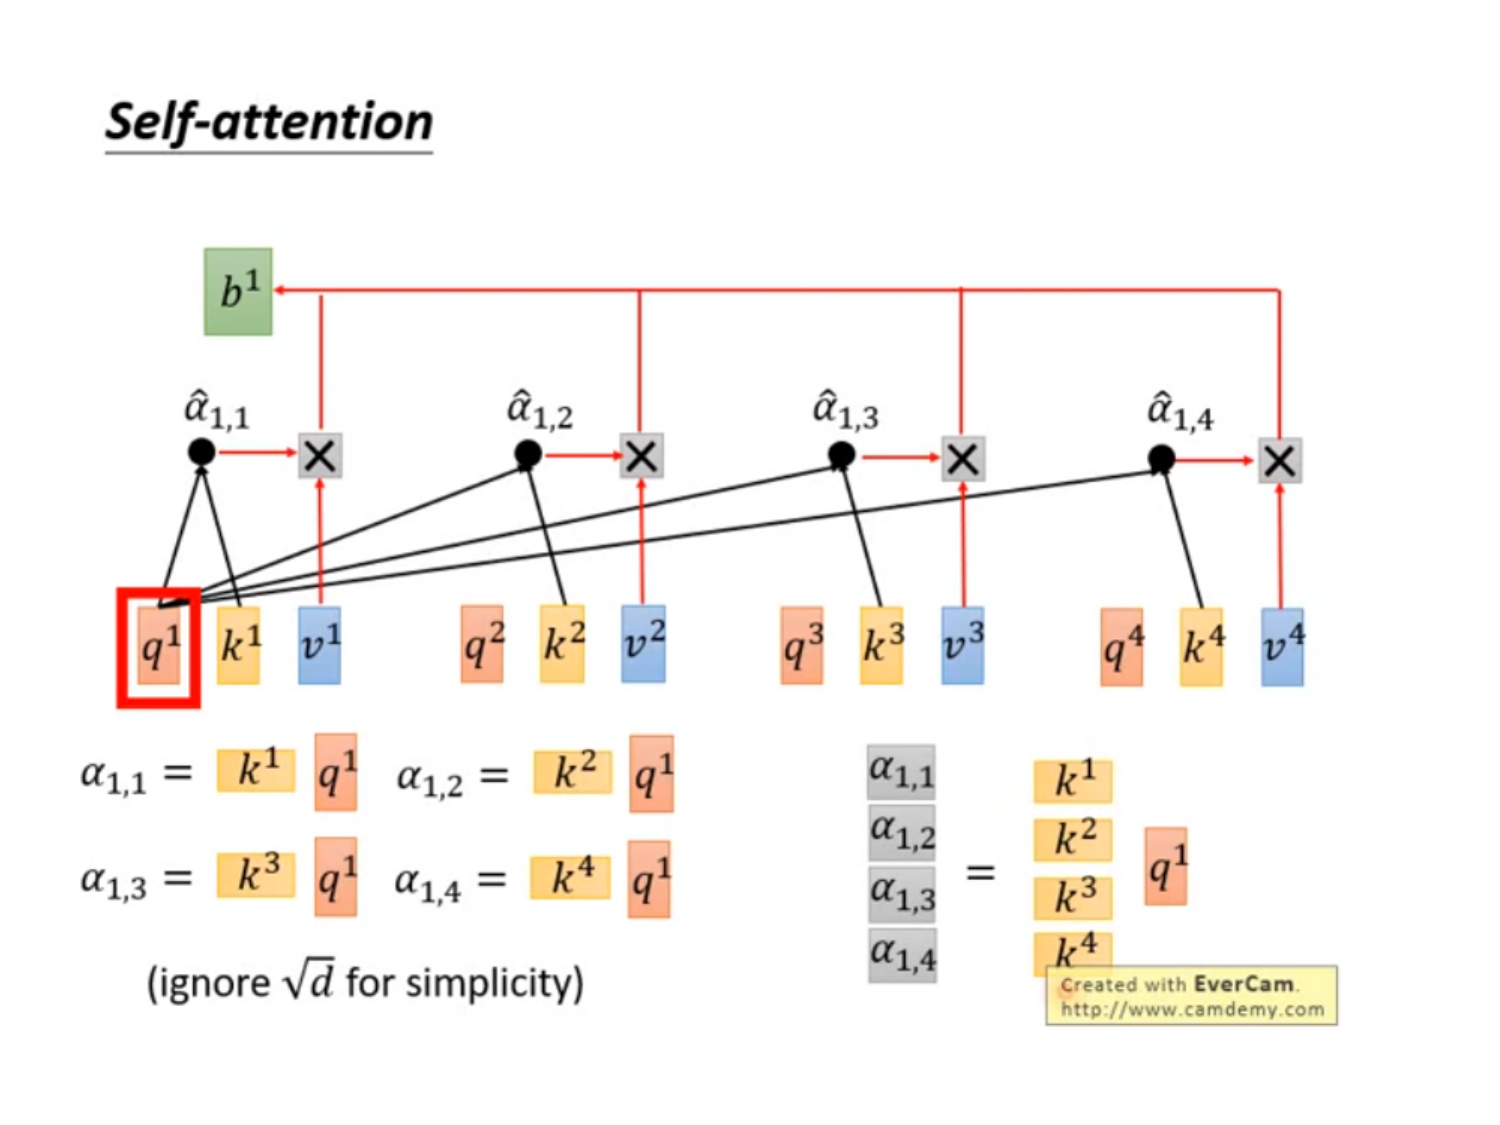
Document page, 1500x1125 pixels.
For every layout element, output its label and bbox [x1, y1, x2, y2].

picture [64, 89, 1341, 1027]
